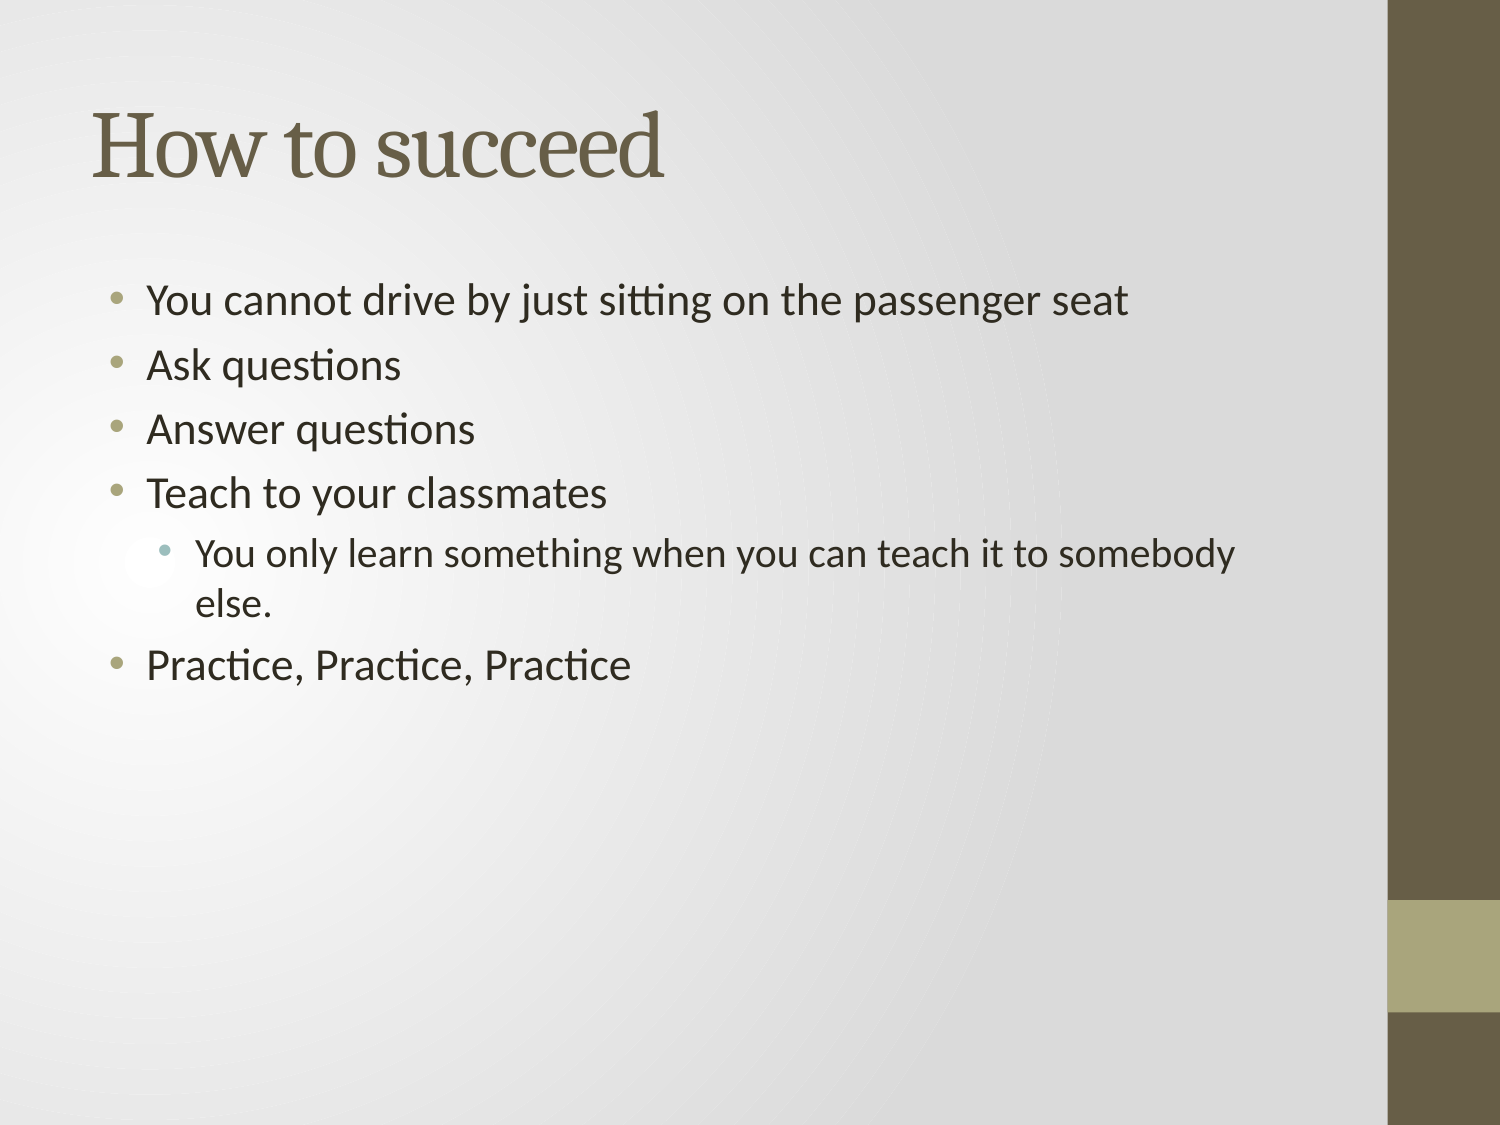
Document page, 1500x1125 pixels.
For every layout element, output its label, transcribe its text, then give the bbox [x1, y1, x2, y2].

list You cannot drive by just sitting on the passenger seat Ask questions Answer questions Teach to your classmates You only learn something when you can teach it to somebody else. Practice, Practice, Practice [75, 262, 1325, 1050]
title How to succeed [75, 45, 1325, 233]
